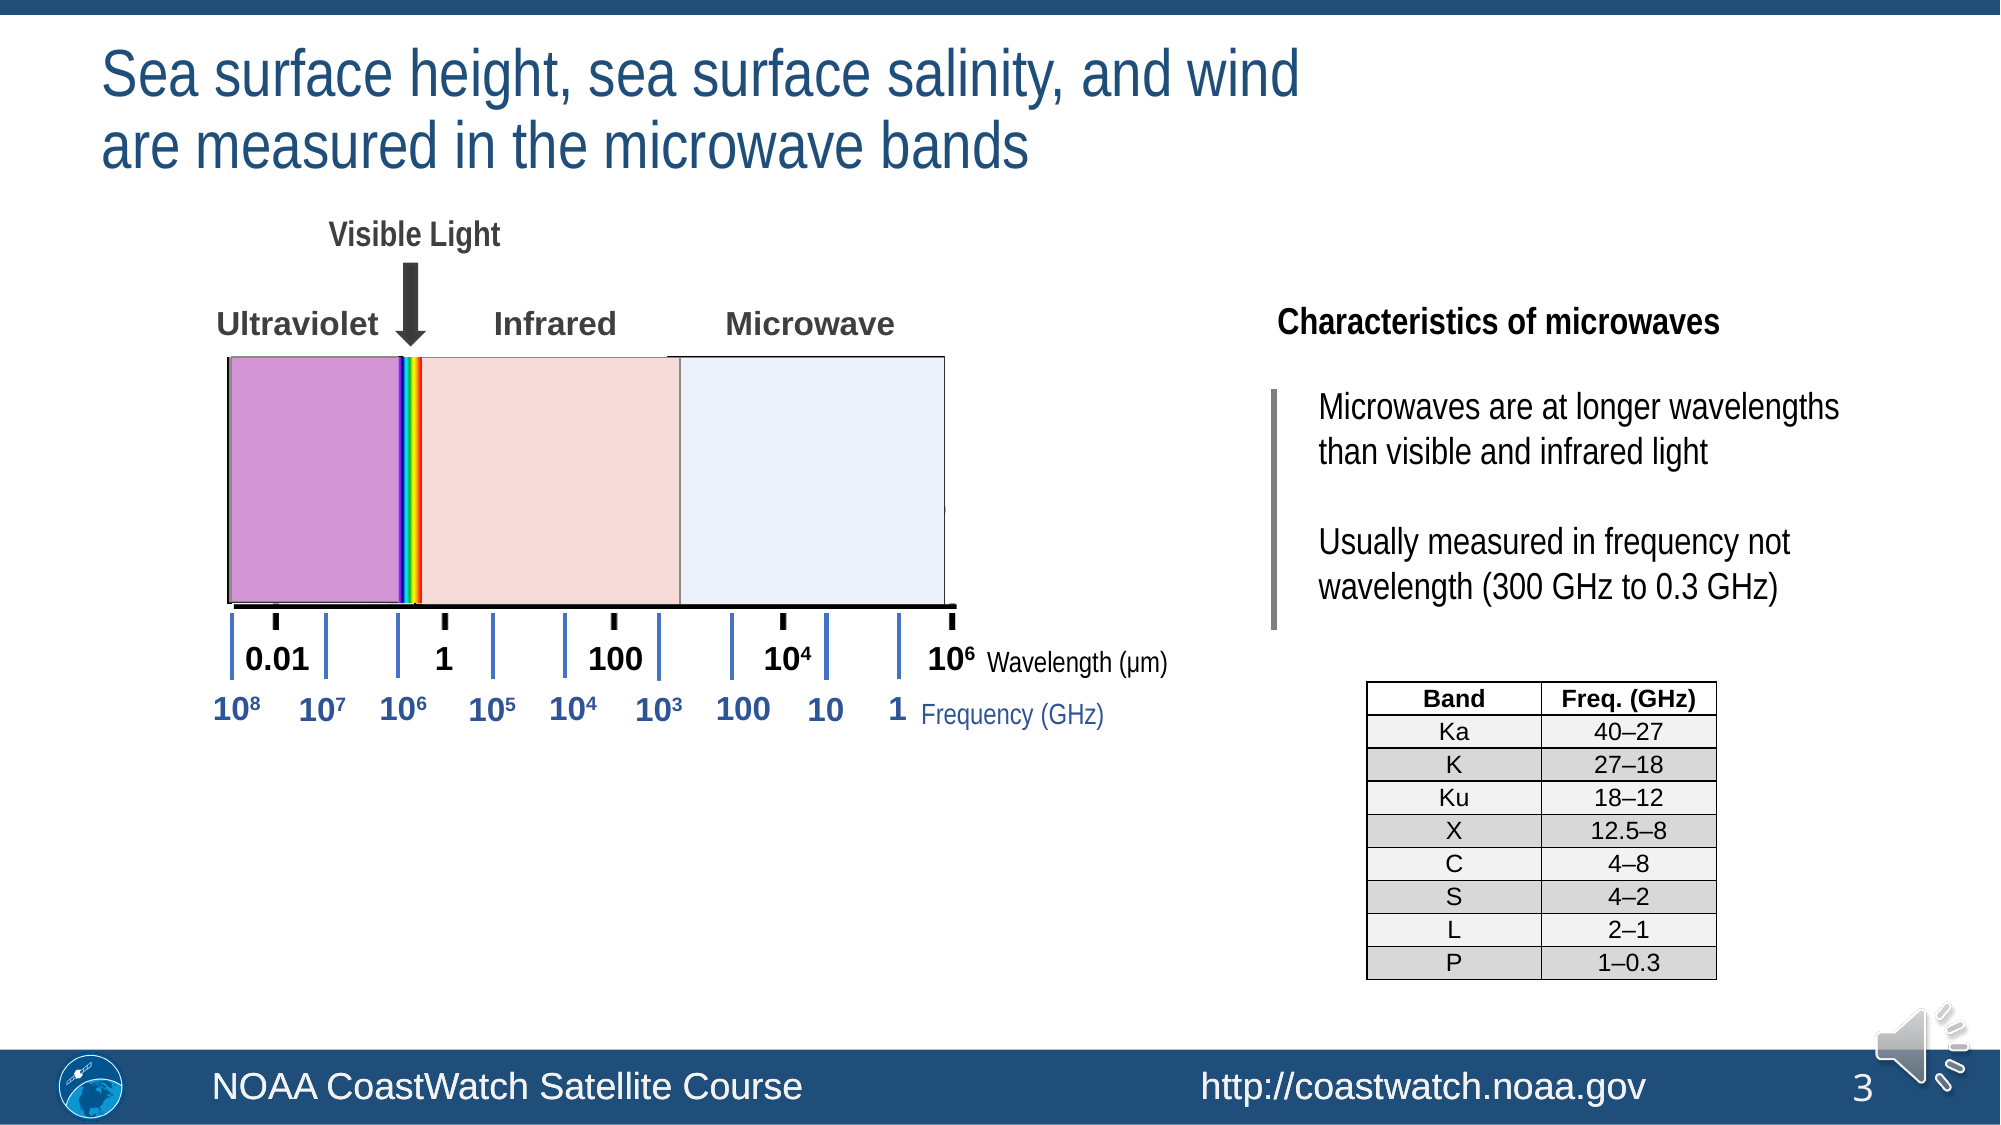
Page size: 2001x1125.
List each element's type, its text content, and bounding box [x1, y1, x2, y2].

table_cell 1–0.3 [1542, 947, 1716, 979]
table_cell 2–1 [1542, 914, 1716, 946]
table_cell 4–2 [1542, 881, 1716, 913]
table_cell P [1368, 947, 1541, 979]
table_header Band [1436, 683, 1541, 714]
table_cell Ka [1436, 716, 1541, 747]
table_cell Ku [1368, 782, 1541, 814]
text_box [59, 203, 1431, 792]
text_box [1261, 288, 1864, 663]
table_cell 4–8 [1542, 848, 1716, 880]
slide_number ‹#› [1837, 1056, 2000, 1117]
table_cell 27–18 [1542, 749, 1716, 780]
table_cell C [1368, 848, 1541, 880]
table_cell X [1368, 815, 1541, 847]
table_cell K [1436, 749, 1541, 780]
title Sea surface height, sea surface salinity, and wind are measured in the microwave bands [86, 1, 1812, 220]
table_header Freq. (GHz) [1542, 683, 1716, 714]
table_cell L [1368, 914, 1541, 946]
picture [1874, 999, 1976, 1101]
picture [56, 1052, 125, 1121]
table_cell 40–27 [1542, 716, 1716, 747]
table_cell 18–12 [1542, 782, 1716, 814]
table_cell S [1368, 881, 1541, 913]
table_cell 12.5–8 [1542, 815, 1716, 847]
